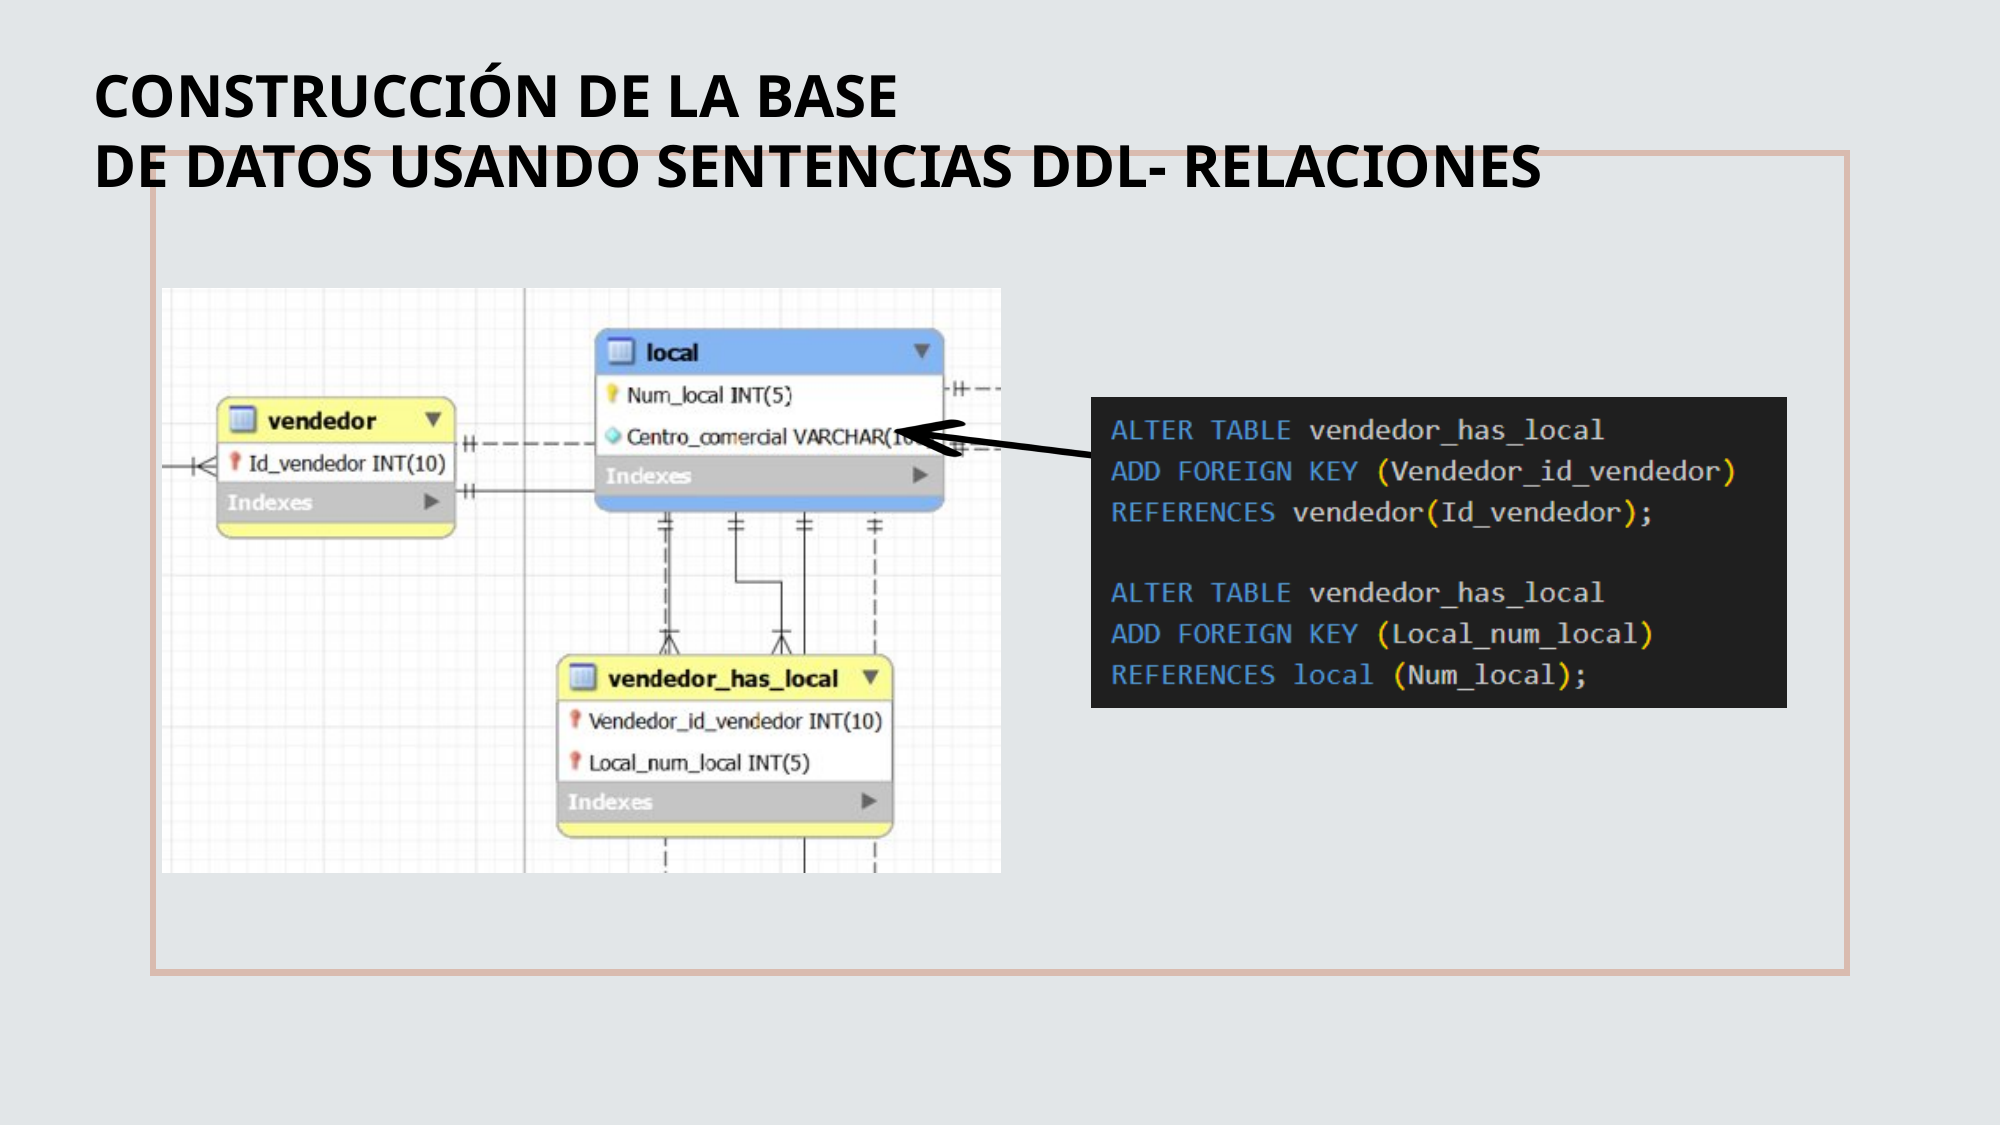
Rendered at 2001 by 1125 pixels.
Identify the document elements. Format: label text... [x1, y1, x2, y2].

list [162, 288, 1001, 873]
text_box CONSTRUCCIÓN DE LA BASE DE DATOS USANDO SENTENCIAS DDL- RELACIONES [79, 51, 1946, 207]
picture [879, 392, 1787, 708]
